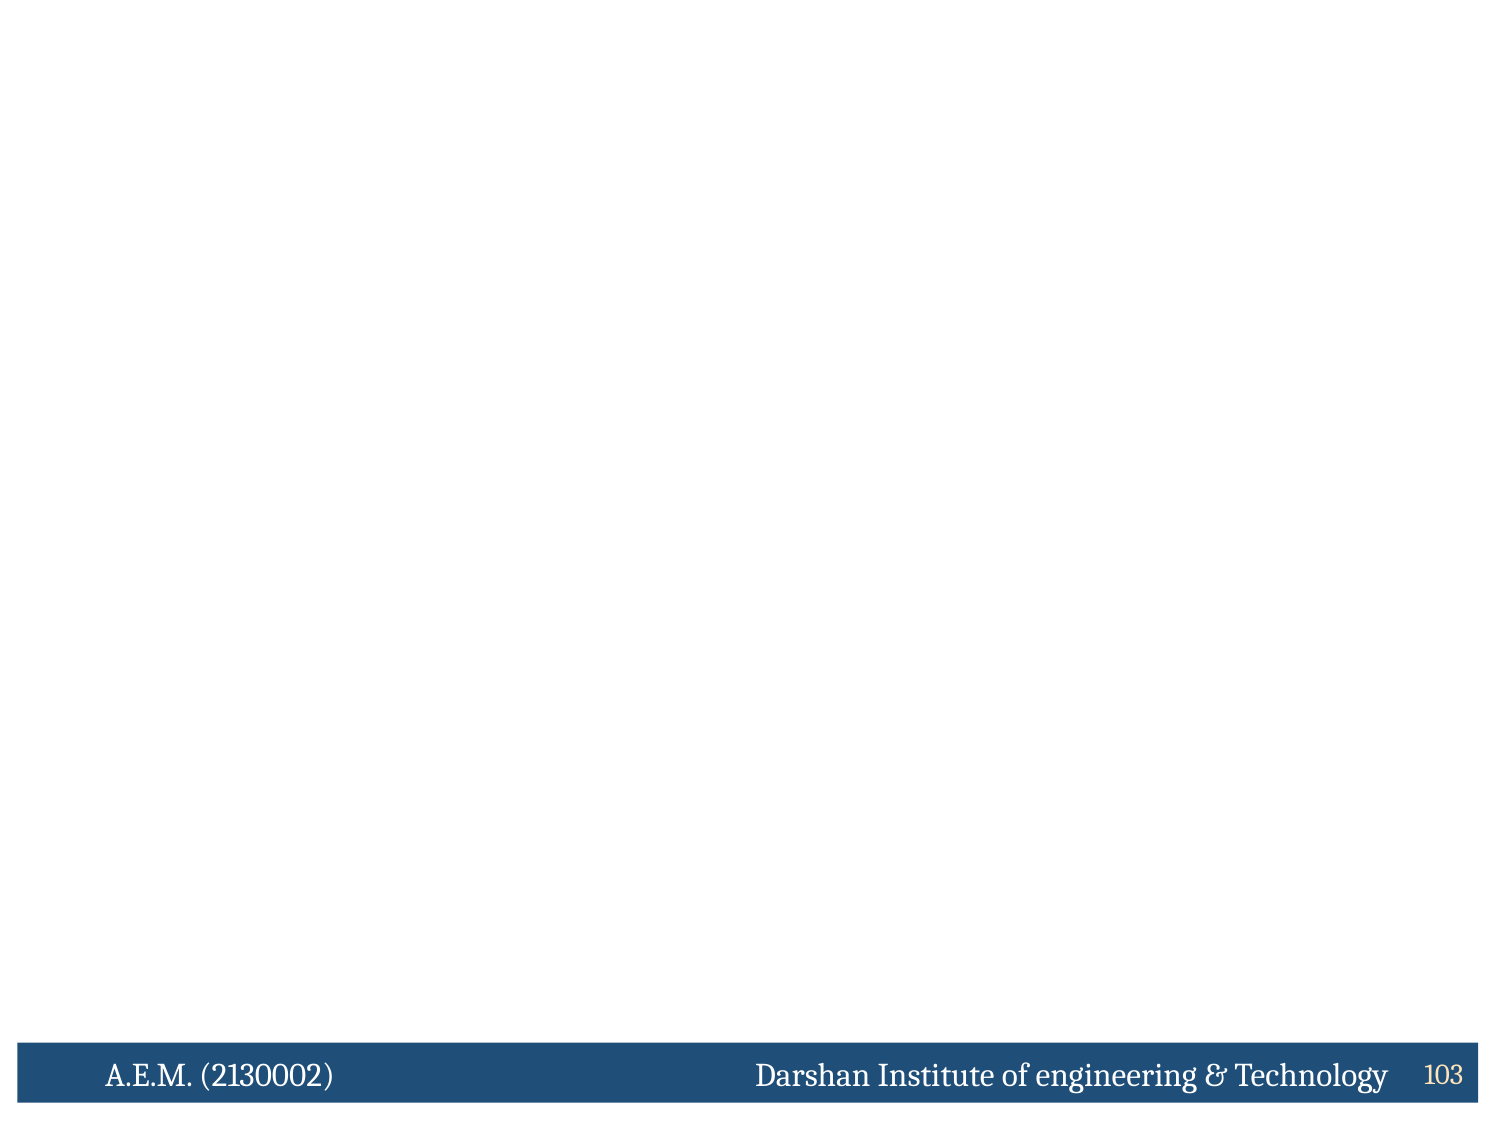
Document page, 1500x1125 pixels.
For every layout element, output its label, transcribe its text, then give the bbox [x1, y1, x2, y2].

slide_number 103 [1393, 1042, 1479, 1103]
footer A.E.M. (2130002) Darshan Institute of engineering & Technology [17, 1042, 1393, 1103]
